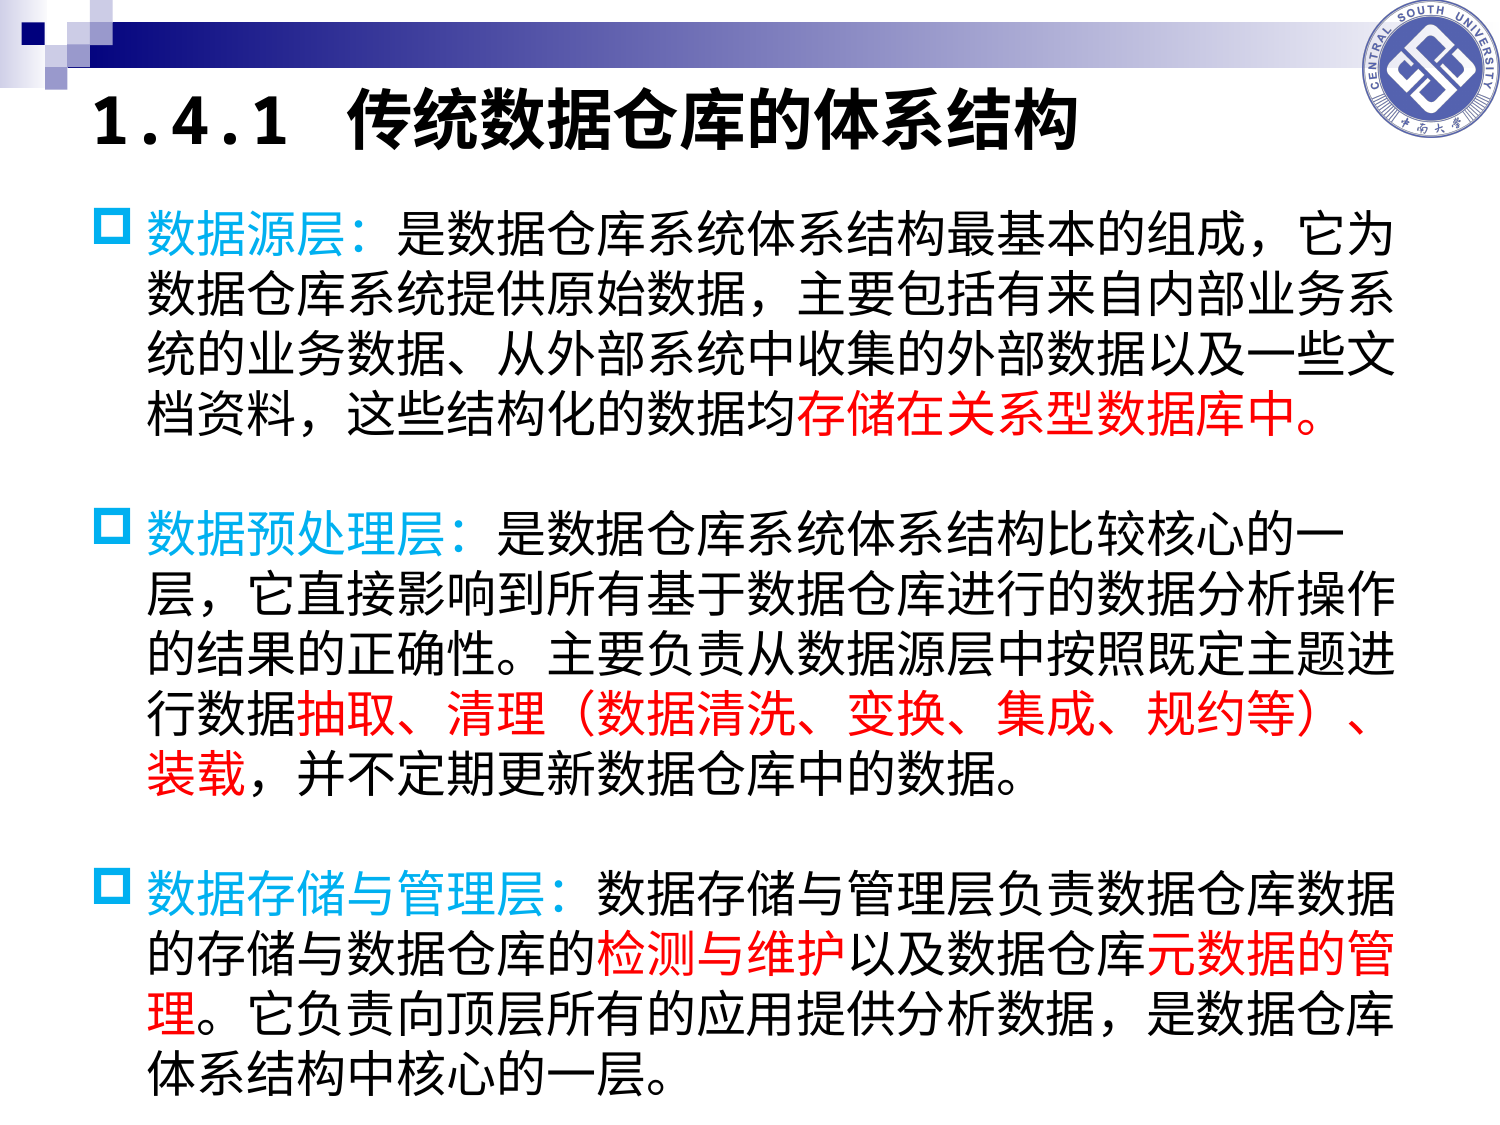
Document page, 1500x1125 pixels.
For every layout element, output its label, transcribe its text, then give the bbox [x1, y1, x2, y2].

title 1.4.1 传统数据仓库的体系结构 [75, 75, 1425, 161]
picture [1362, 0, 1500, 138]
text_box 数据源层：是数据仓库系统体系结构最基本的组成，它为数据仓库系统提供原始数据，主要包括有来自内部业务系统的业务数据、从外部系统中收集的外部数据以及一些文档资料，这些结构化的数据均存储在关系型数据库中。 数据预处理层：是数据仓库系统体系结构比较核心的一层，它直接影响到所有基于数据仓库进行的数据分析操作的结果的正确性。主要负责从数据源层中按照既定主题进行数据抽取、清理（数据清洗、变换、集成、规约等）、装载，并不定期更新数据仓库中的数据。 数据存储与管理层：数据存储与管理层负责数据仓库数据的存储与数据仓库的检测与维护以及数据仓库元数据的管理。它负责向顶层所有的应用提供分析数据，是数据仓库体系结构中核心的一层。 [74, 195, 1425, 1110]
